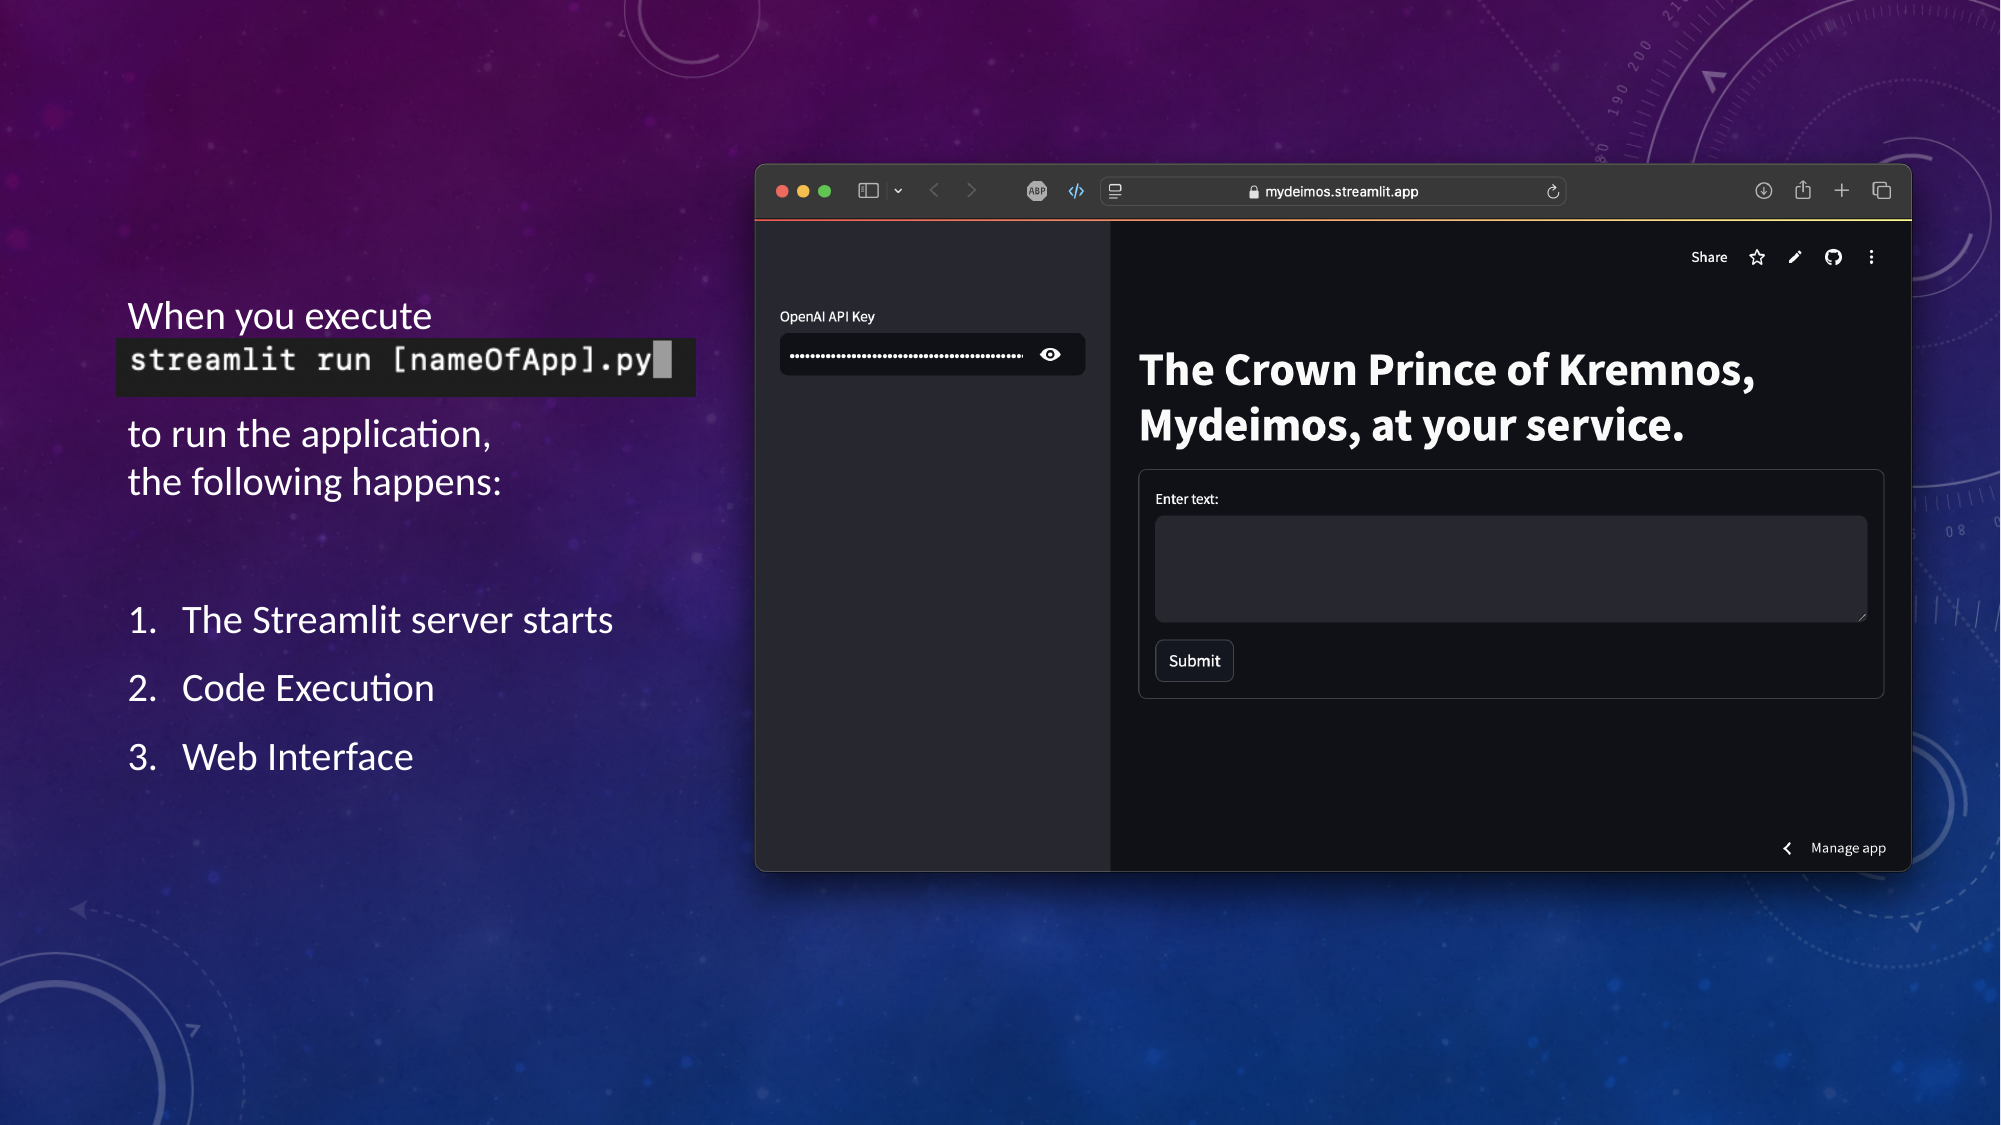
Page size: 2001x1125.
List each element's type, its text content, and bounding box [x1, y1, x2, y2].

list When you execute to run the application, the following happens: The Streamlit server starts Code Execution Web Interface [112, 405, 689, 791]
picture [0, 0, 2001, 1125]
list When you execute to run the application, the following happens: The Streamlit server starts Code Execution Web Interface [112, 281, 689, 342]
